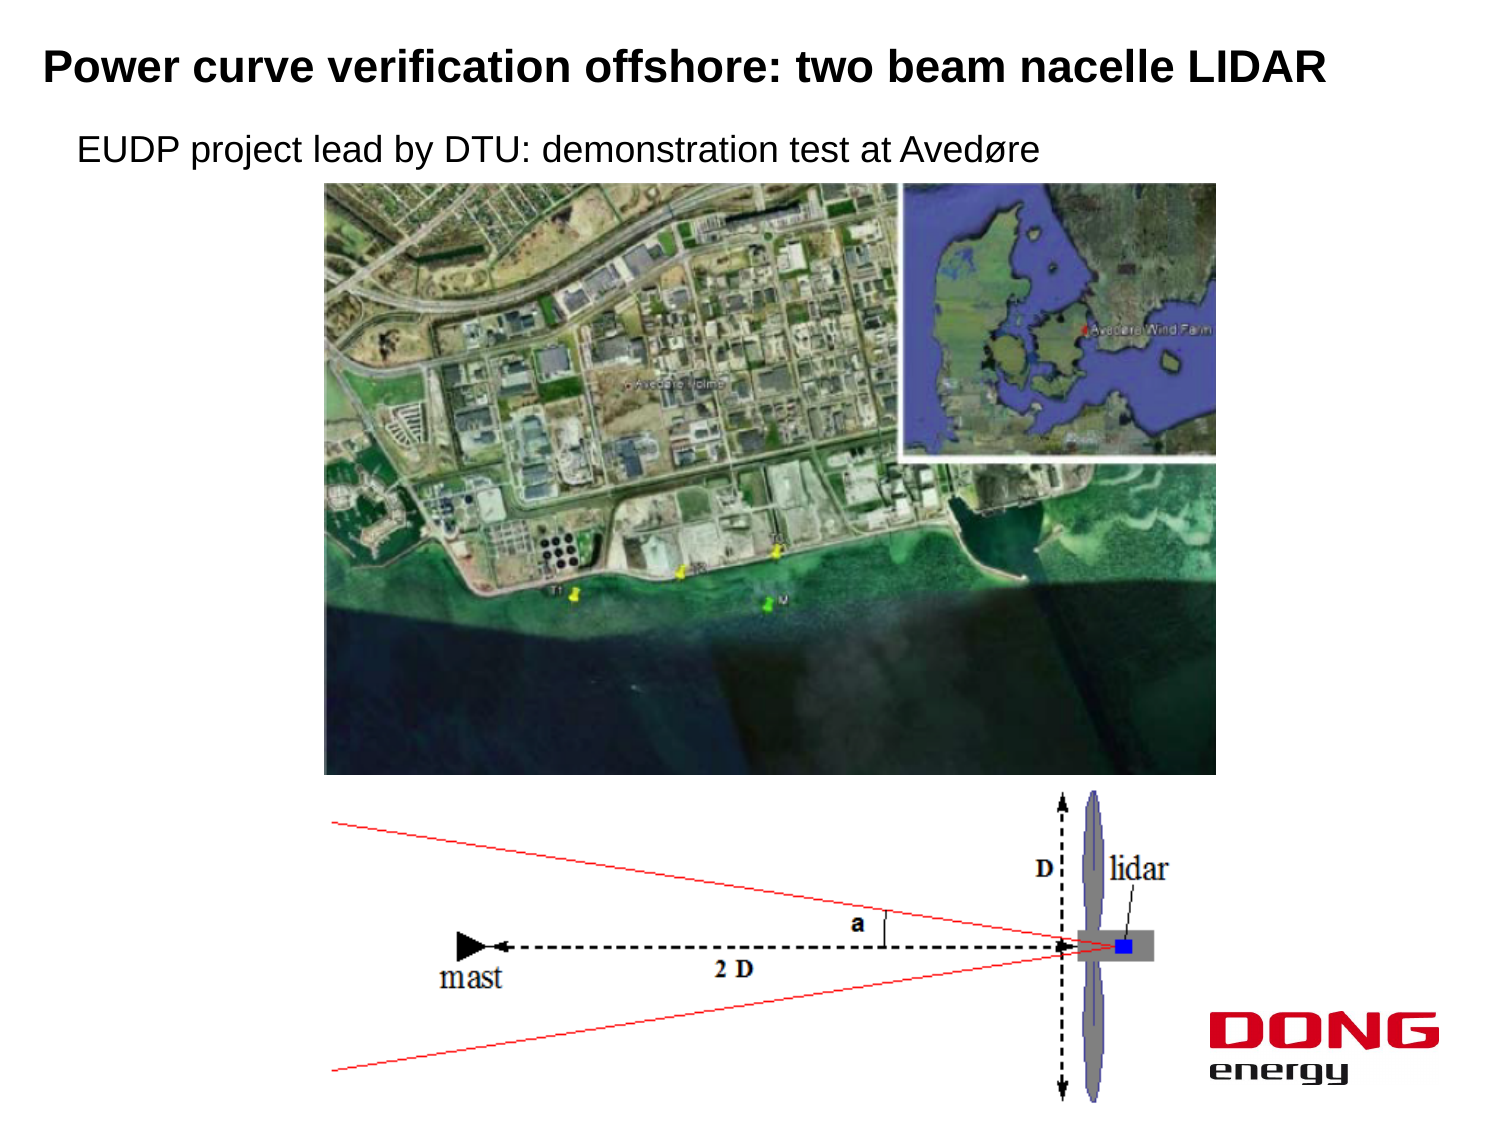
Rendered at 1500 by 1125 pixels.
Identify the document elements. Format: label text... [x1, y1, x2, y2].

picture [1210, 1011, 1439, 1085]
text_box EUDP project lead by DTU: demonstration test at Avedøre [76, 125, 1412, 988]
title Power curve verification offshore: two beam nacelle LIDAR [42, 42, 1426, 113]
picture [307, 183, 1216, 1114]
